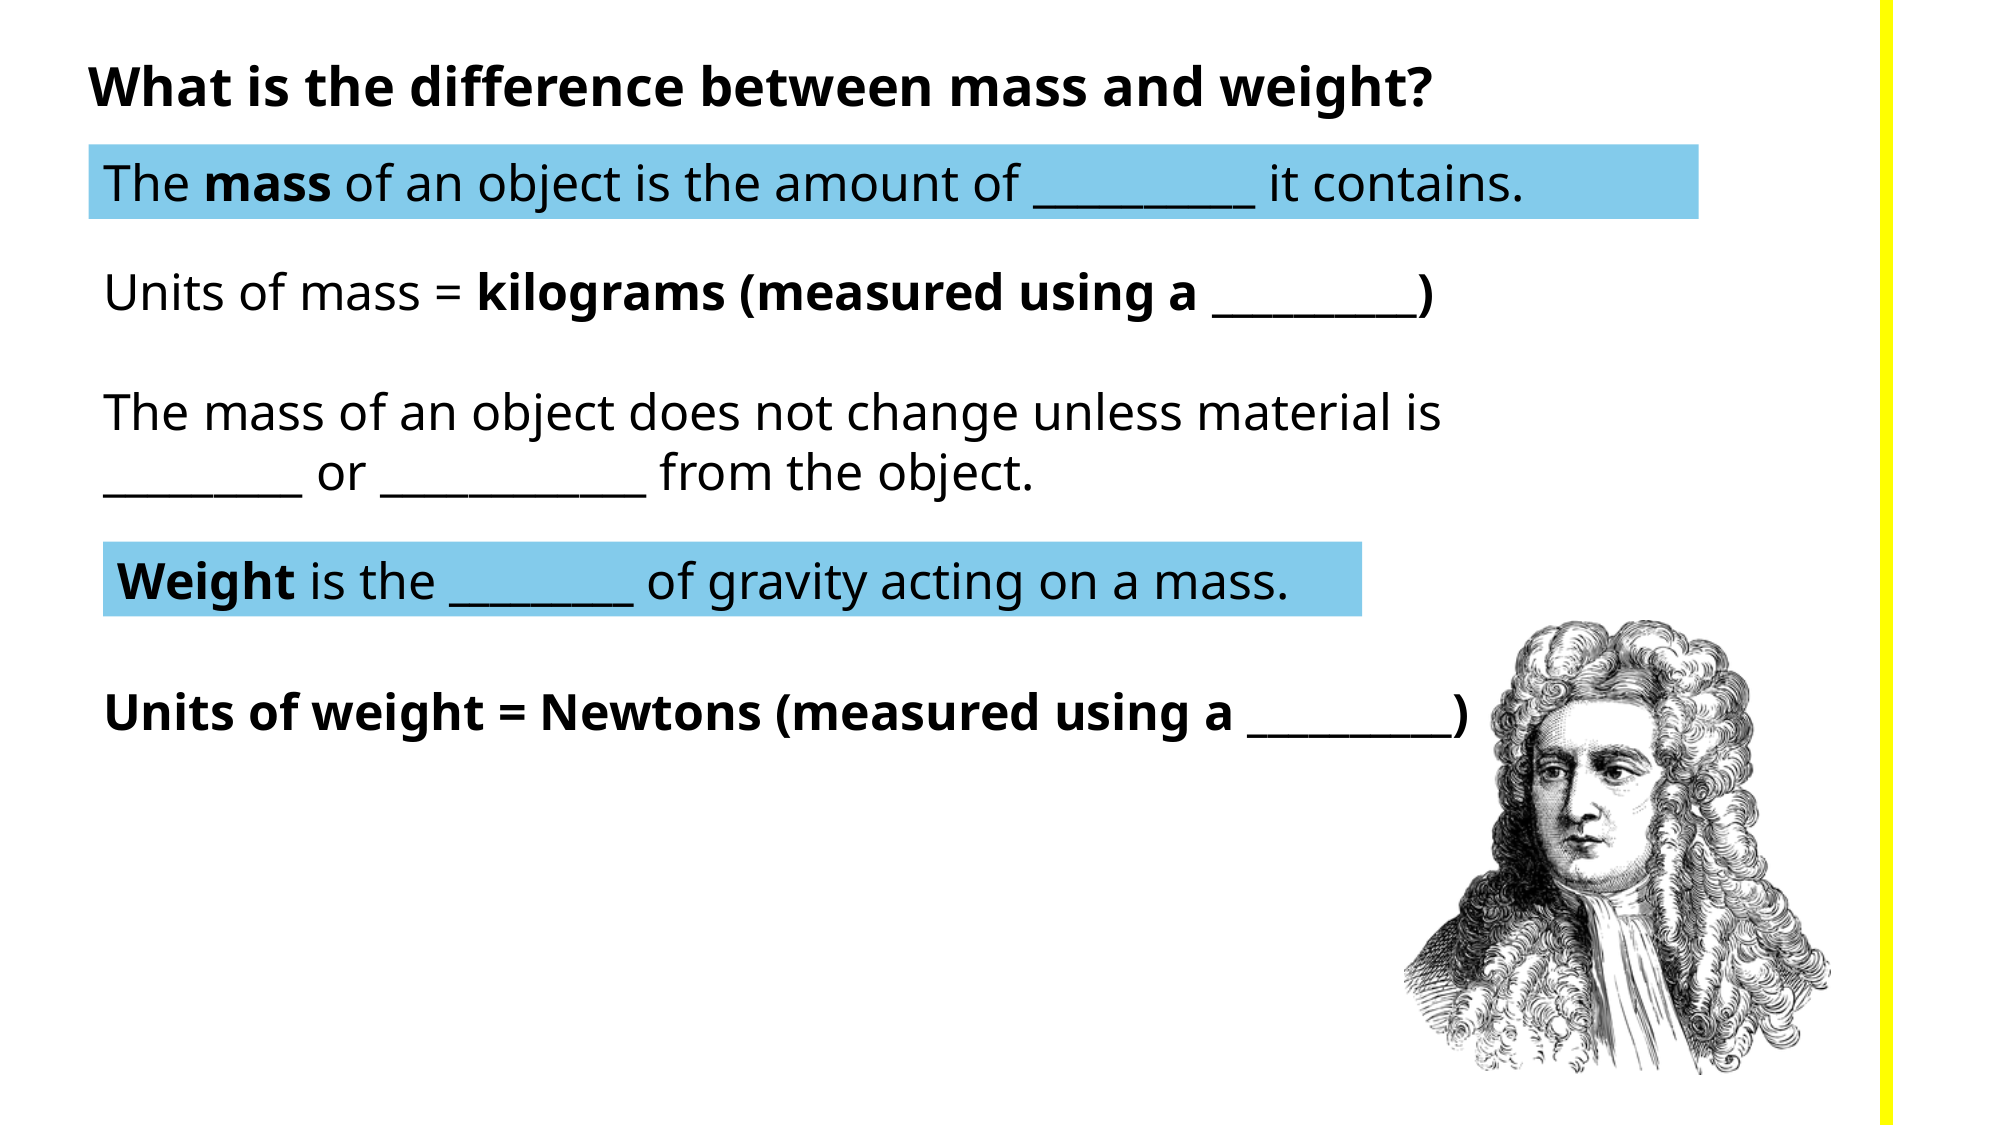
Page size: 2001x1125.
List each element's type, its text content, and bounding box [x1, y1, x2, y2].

text_box Units of mass = kilograms (measured using a __________) The mass of an object does not change unless material is _________ or ____________ from the object. Units of weight = Newtons (measured using a __________) [103, 260, 1527, 902]
picture [1403, 619, 1832, 1076]
title What is the difference between mass and weight? [88, 0, 1831, 119]
text_box The mass of an object is the amount of __________ it contains. [88, 144, 1699, 219]
text_box Weight is the _________ of gravity acting on a mass. [103, 541, 1363, 617]
